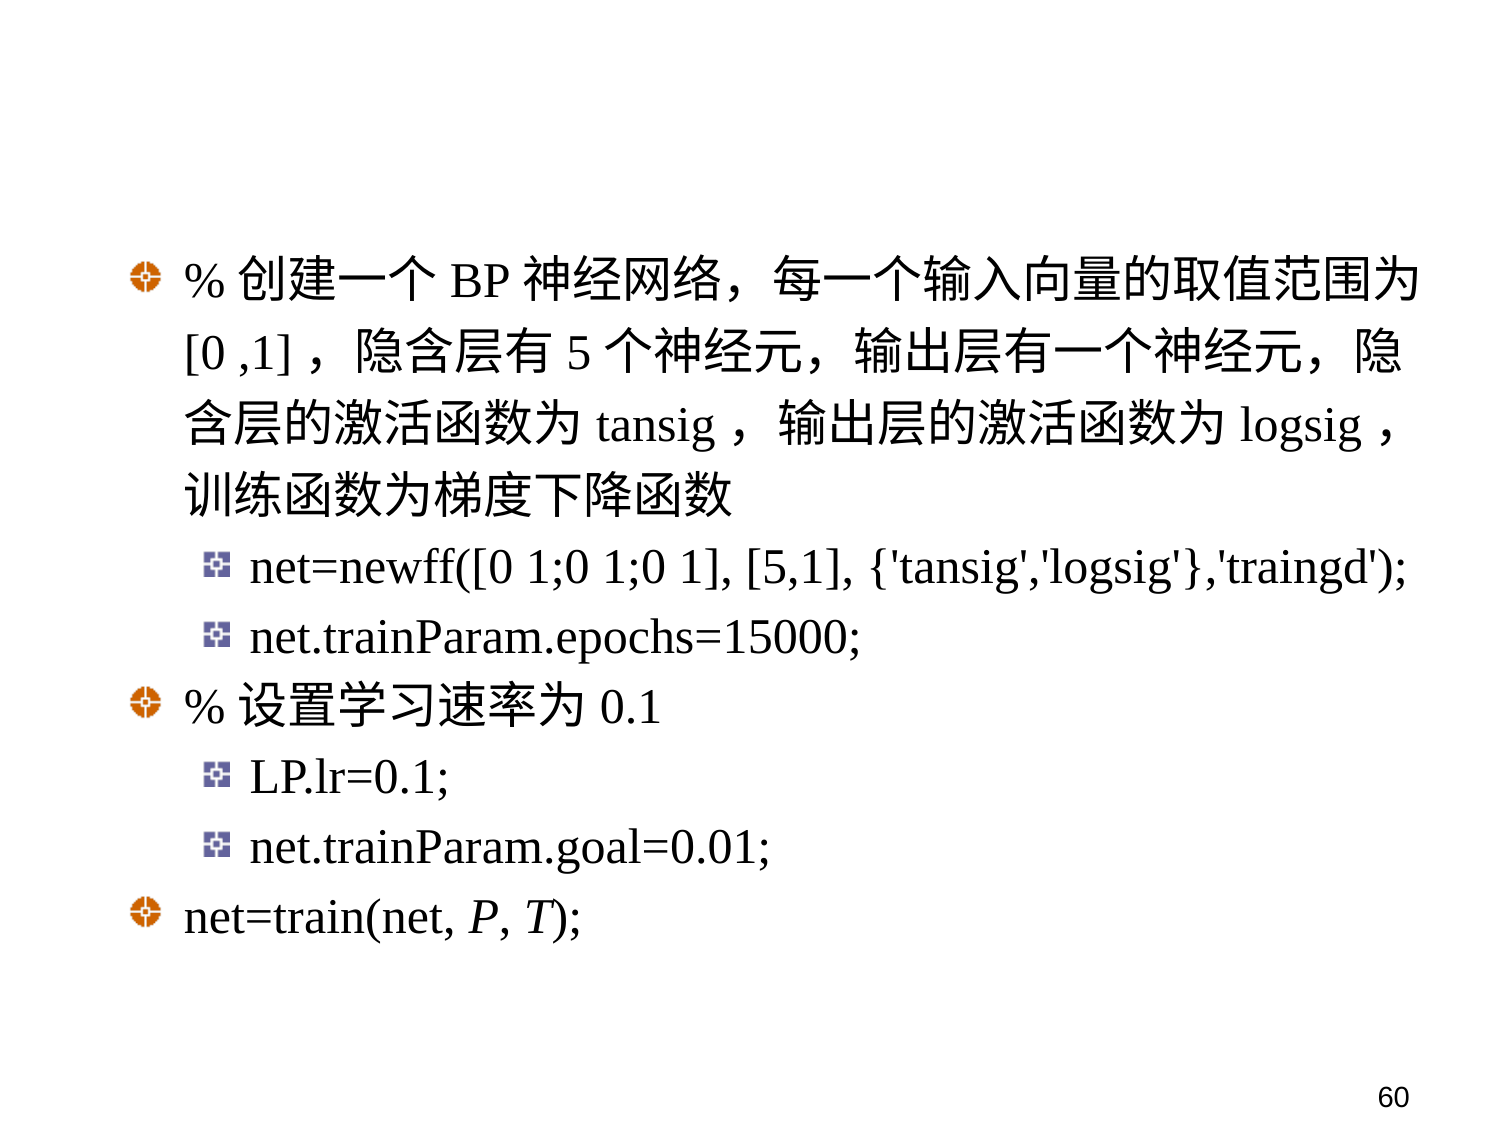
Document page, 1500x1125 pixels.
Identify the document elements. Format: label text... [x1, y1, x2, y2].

picture [127, 895, 163, 931]
picture [202, 830, 230, 857]
picture [127, 260, 163, 296]
list %创建一个BP神经网络，每一个输入向量的取值范围为[0 ,1]，隐含层有5个神经元，输出层有一个神经元，隐含层的激活函数为tansig，输出层的激活函数为logsig，训练函数为梯度下降函数 net=newff([0 1;0 1;0 1], [5,1], {'tansig','logsig'},'traingd'); net.trainParam.epochs=15000; %设置学习速率为0.1 LP.lr=0.1; net.trainParam.goal=0.01; net=train(net, P, T); [112, 227, 1442, 1044]
picture [202, 620, 230, 647]
picture [202, 550, 230, 577]
slide_number 60 [891, 1070, 1426, 1106]
picture [127, 685, 163, 722]
picture [202, 760, 230, 787]
